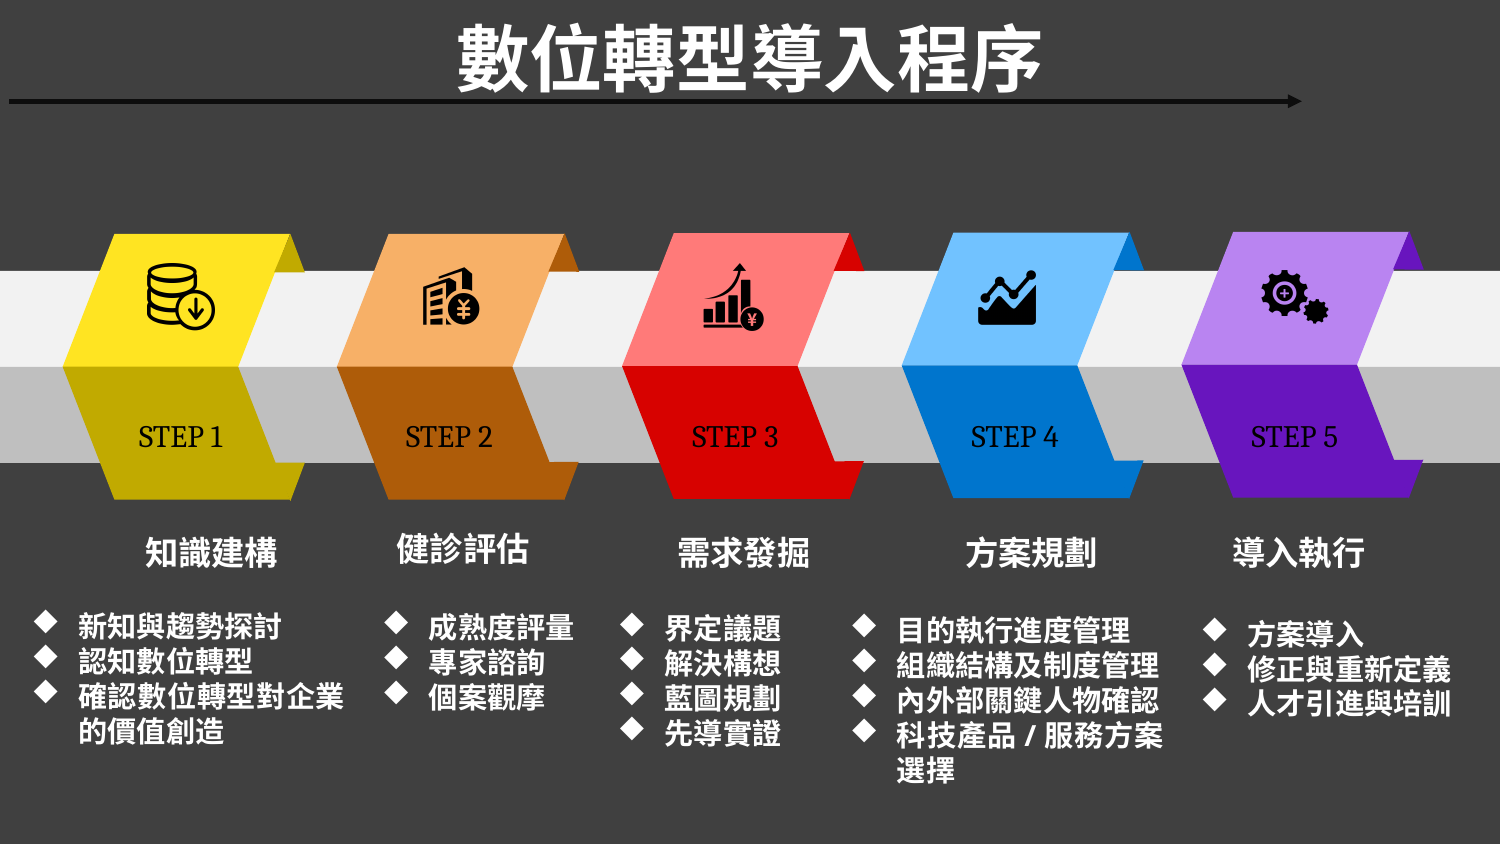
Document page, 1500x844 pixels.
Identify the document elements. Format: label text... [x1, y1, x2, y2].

text_box [1390, 458, 1425, 502]
text_box [1181, 230, 1408, 364]
text_box 數位轉型導入程序 [0, 15, 1500, 111]
picture [147, 263, 215, 331]
text_box [1079, 270, 1216, 366]
text_box [1079, 366, 1218, 464]
text_box [240, 366, 373, 464]
text_box [336, 232, 563, 366]
text_box [1359, 270, 1500, 366]
text_box [620, 364, 816, 439]
text_box [831, 460, 866, 503]
text_box [98, 440, 288, 501]
text_box STEP 4 [928, 408, 1102, 461]
text_box STEP 2 [363, 408, 537, 461]
text_box 需求發掘 [626, 525, 862, 580]
text_box 健診評估 [345, 520, 581, 576]
text_box 成熟度評量 專家諮詢 個案觀摩 [367, 601, 622, 722]
text_box [1179, 363, 1375, 436]
text_box [372, 427, 562, 501]
text_box [937, 426, 1127, 500]
text_box [0, 270, 98, 366]
text_box [1391, 228, 1426, 271]
text_box 導入執行 [1181, 525, 1417, 580]
text_box 新知與趨勢探討 認知數位轉型 確認數位轉型對企業的價值創造 [16, 601, 360, 756]
text_box [800, 366, 938, 464]
picture [416, 263, 483, 331]
text_box [546, 460, 581, 504]
text_box STEP 1 [94, 408, 268, 461]
text_box [621, 232, 848, 366]
picture [1261, 264, 1329, 331]
text_box [800, 270, 937, 366]
text_box [0, 366, 99, 464]
text_box [61, 365, 256, 451]
text_box [272, 231, 307, 274]
text_box [901, 231, 1128, 364]
text_box [1217, 426, 1407, 499]
text_box [335, 365, 530, 437]
text_box [272, 461, 307, 504]
text_box 界定議題 解決構想 藍圖規劃 先導實證 [602, 603, 862, 793]
text_box 方案導入 修正與重新定義 人才引進與培訓 [1185, 608, 1476, 728]
text_box STEP 5 [1208, 408, 1382, 461]
text_box [1111, 229, 1146, 272]
text_box STEP 3 [649, 408, 823, 461]
text_box [514, 366, 658, 464]
text_box [900, 364, 1095, 436]
text_box 目的執行進度管理 組織結構及制度管理 內外部關鍵人物確認 科技產品/服務方案選擇 [835, 604, 1179, 795]
text_box [515, 270, 657, 366]
picture [973, 264, 1041, 331]
text_box [1111, 459, 1146, 502]
picture [700, 263, 767, 331]
text_box [832, 229, 866, 273]
text_box 方案規劃 [914, 524, 1150, 580]
text_box 知識建構 [94, 524, 330, 580]
text_box [62, 232, 289, 366]
text_box [657, 428, 847, 500]
text_box [546, 230, 581, 273]
text_box [1359, 366, 1500, 464]
text_box [240, 270, 373, 366]
